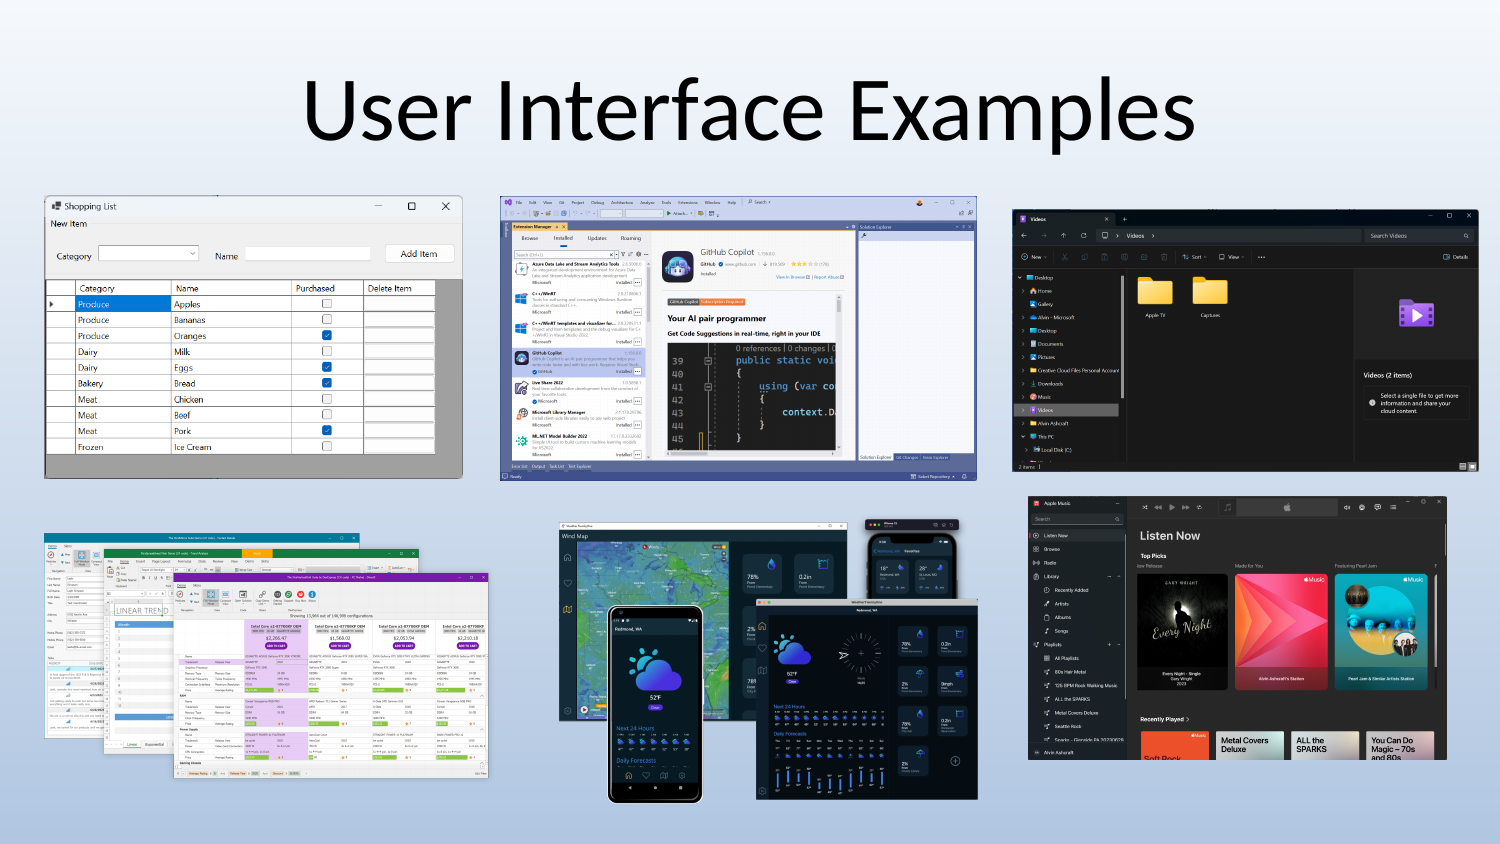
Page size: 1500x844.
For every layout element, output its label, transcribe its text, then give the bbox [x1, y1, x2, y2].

picture [1012, 209, 1479, 473]
picture [44, 528, 495, 790]
picture [44, 195, 463, 479]
picture [1028, 496, 1447, 760]
picture [559, 511, 978, 804]
title User Interface Examples [75, 33, 1425, 175]
picture [499, 196, 977, 481]
